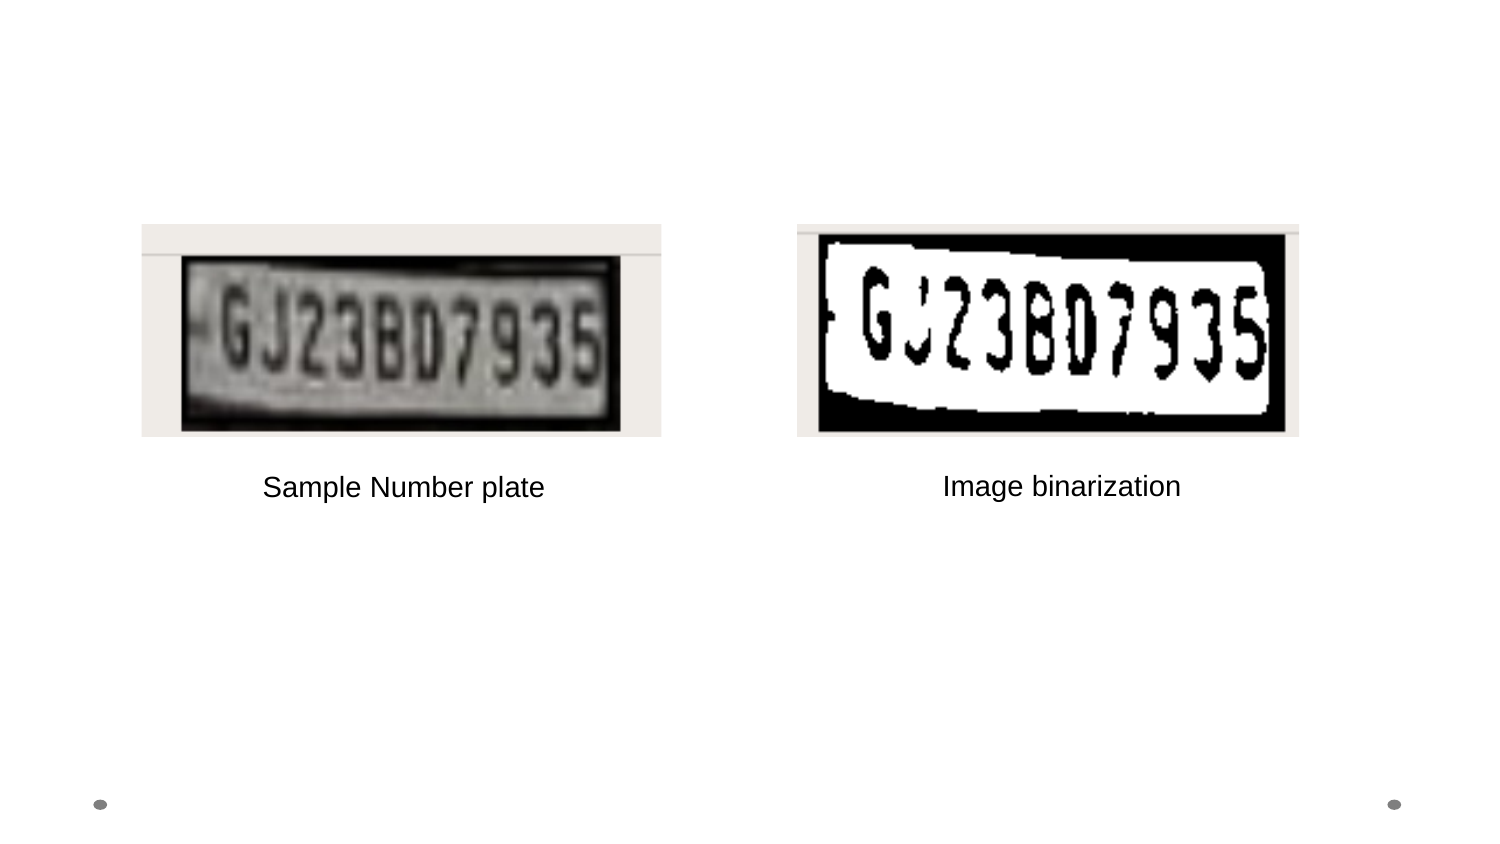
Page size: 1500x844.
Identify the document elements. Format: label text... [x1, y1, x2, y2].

text_box Sample Number plate [247, 460, 591, 541]
text_box Image binarization [927, 460, 1241, 508]
picture [141, 224, 662, 438]
picture [796, 224, 1300, 438]
